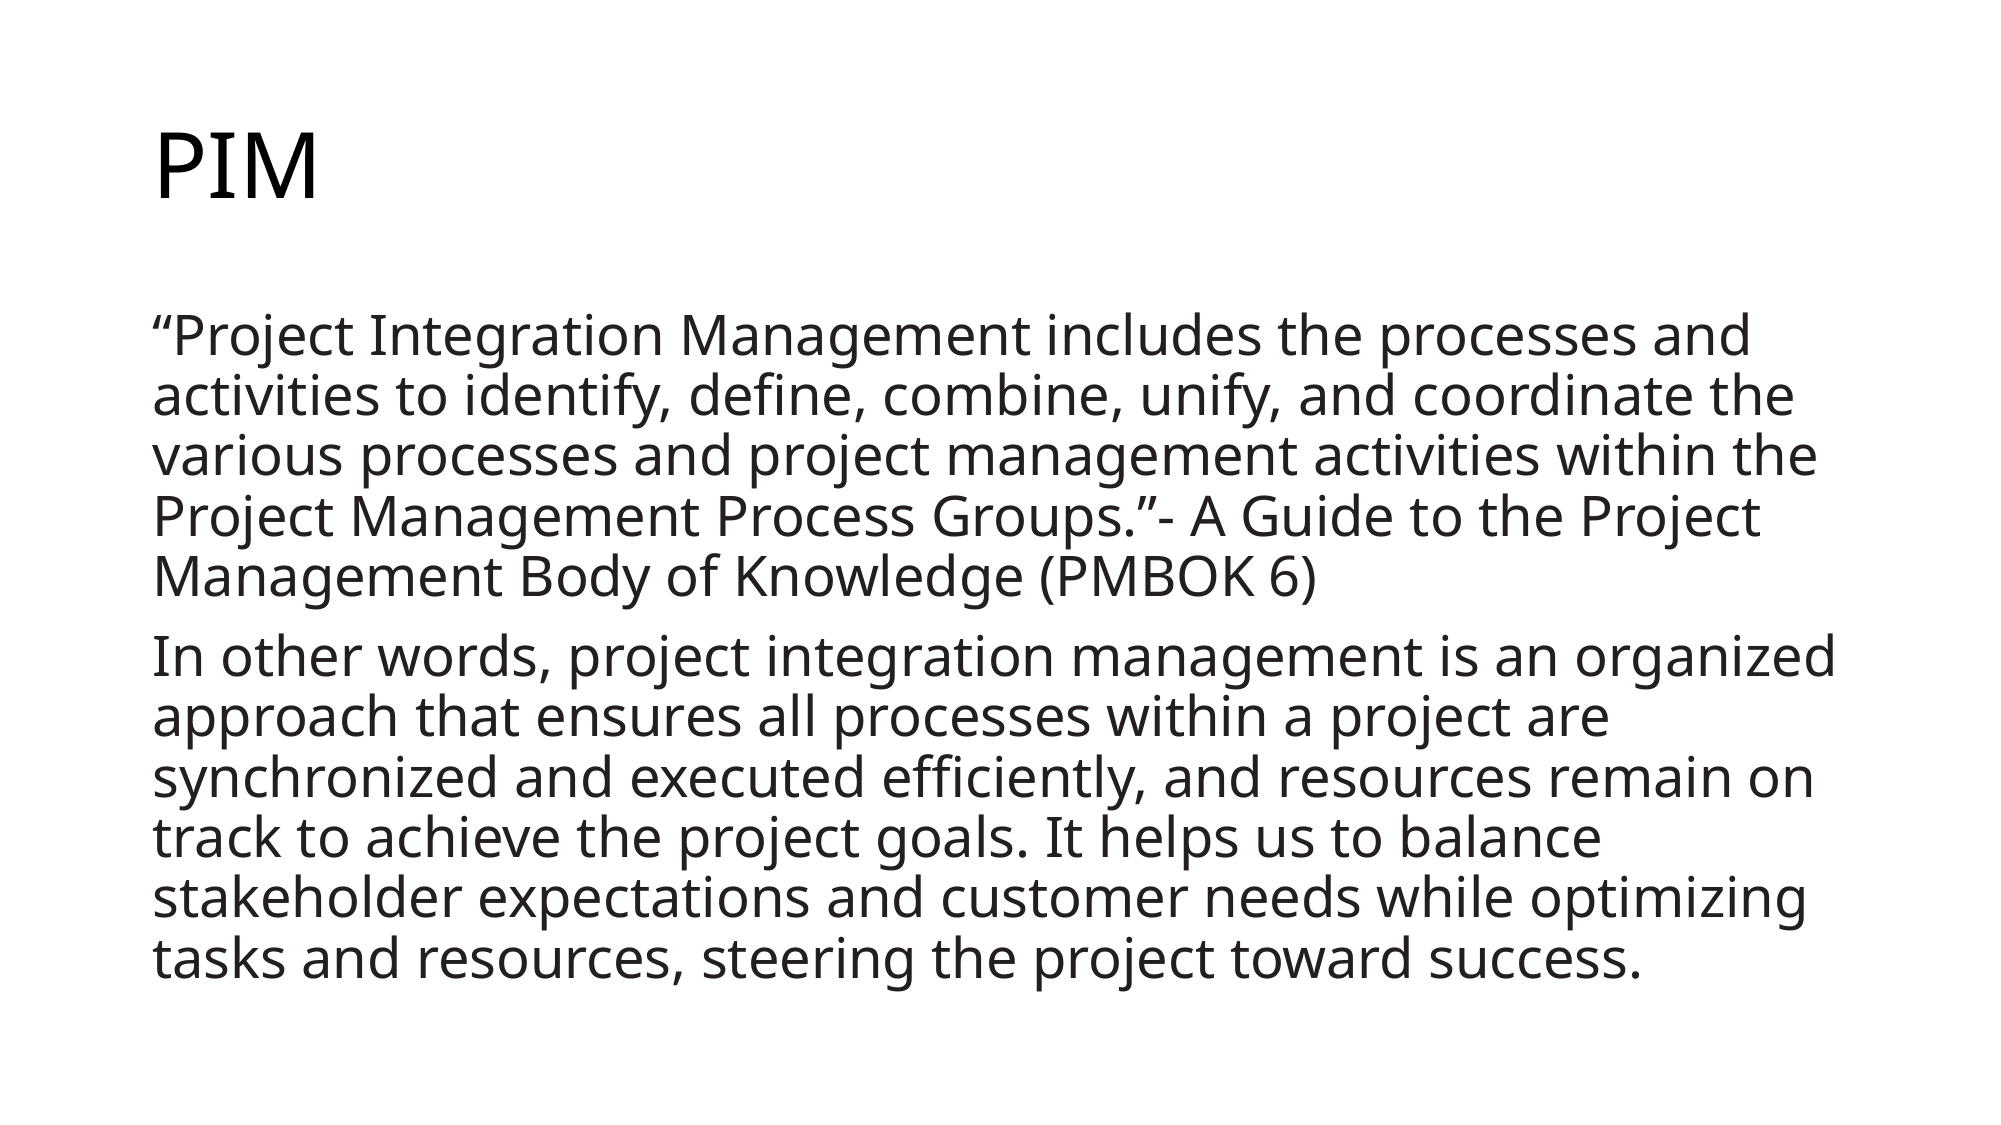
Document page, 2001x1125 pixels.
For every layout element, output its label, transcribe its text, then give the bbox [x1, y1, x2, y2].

list “Project Integration Management includes the processes and activities to identify, define, combine, unify, and coordinate the various processes and project management activities within the Project Management Process Groups.”- A Guide to the Project Management Body of Knowledge (PMBOK 6) In other words, project integration management is an organized approach that ensures all processes within a project are synchronized and executed efficiently, and resources remain on track to achieve the project goals. It helps us to balance stakeholder expectations and customer needs while optimizing tasks and resources, steering the project toward success. [137, 299, 1863, 1014]
title PIM [137, 59, 1863, 278]
